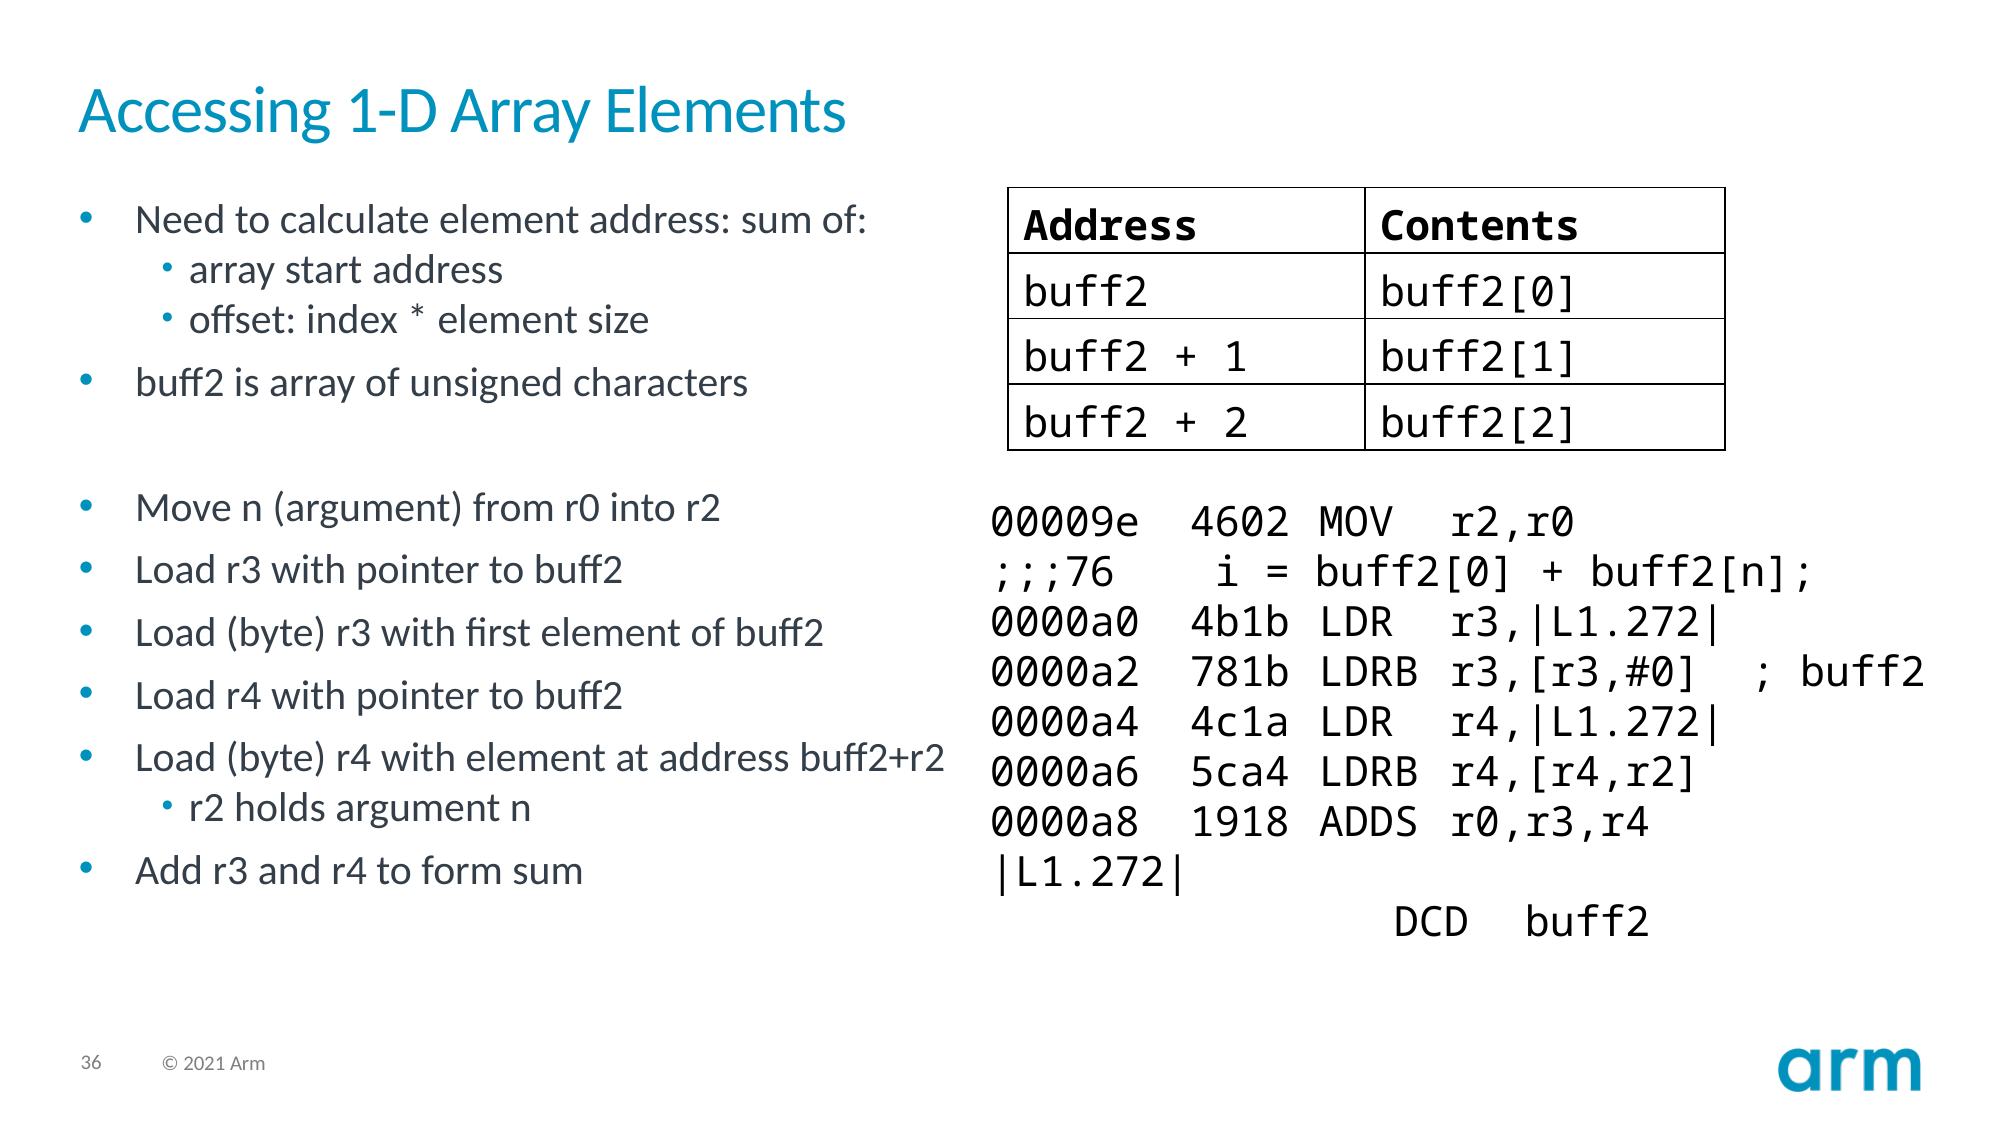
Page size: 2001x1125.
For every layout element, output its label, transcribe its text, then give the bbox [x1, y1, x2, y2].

table_cell buff2[2] [1366, 385, 1724, 449]
list Need to calculate element address: sum of: array start address offset: index * element size buff2 is array of unsigned characters Move n (argument) from r0 into r2 Load r3 with pointer to buff2 Load (byte) r3 with first element of buff2 Load r4 with pointer to buff2 Load (byte) r4 with element at address buff2+r2 r2 holds argument n Add r3 and r4 to form sum [78, 192, 1922, 1004]
table_cell buff2[0] [1366, 254, 1724, 318]
table_header Contents [1366, 188, 1724, 252]
picture [1777, 1047, 1922, 1093]
table_header Address [1009, 188, 1364, 252]
title Accessing 1-D Array Elements [78, 78, 1922, 186]
text_box 00009e 4602 MOV r2,r0 ;;;76 i = buff2[0] + buff2[n]; 0000a0 4b1b LDR r3,|L1.272| 0000a2 781b LDRB r3,[r3,#0] ; buff2 0000a4 4c1a LDR r4,|L1.272| 0000a6 5ca4 LDRB r4,[r4,r2] 0000a8 1918 ADDS r0,r3,r4 |L1.272| DCD buff2 [974, 487, 1953, 953]
table_cell buff2 [1009, 254, 1364, 318]
table_cell buff2 + 1 [1009, 319, 1364, 383]
table_cell buff2[1] [1366, 319, 1724, 383]
table_cell buff2 + 2 [1009, 385, 1364, 449]
